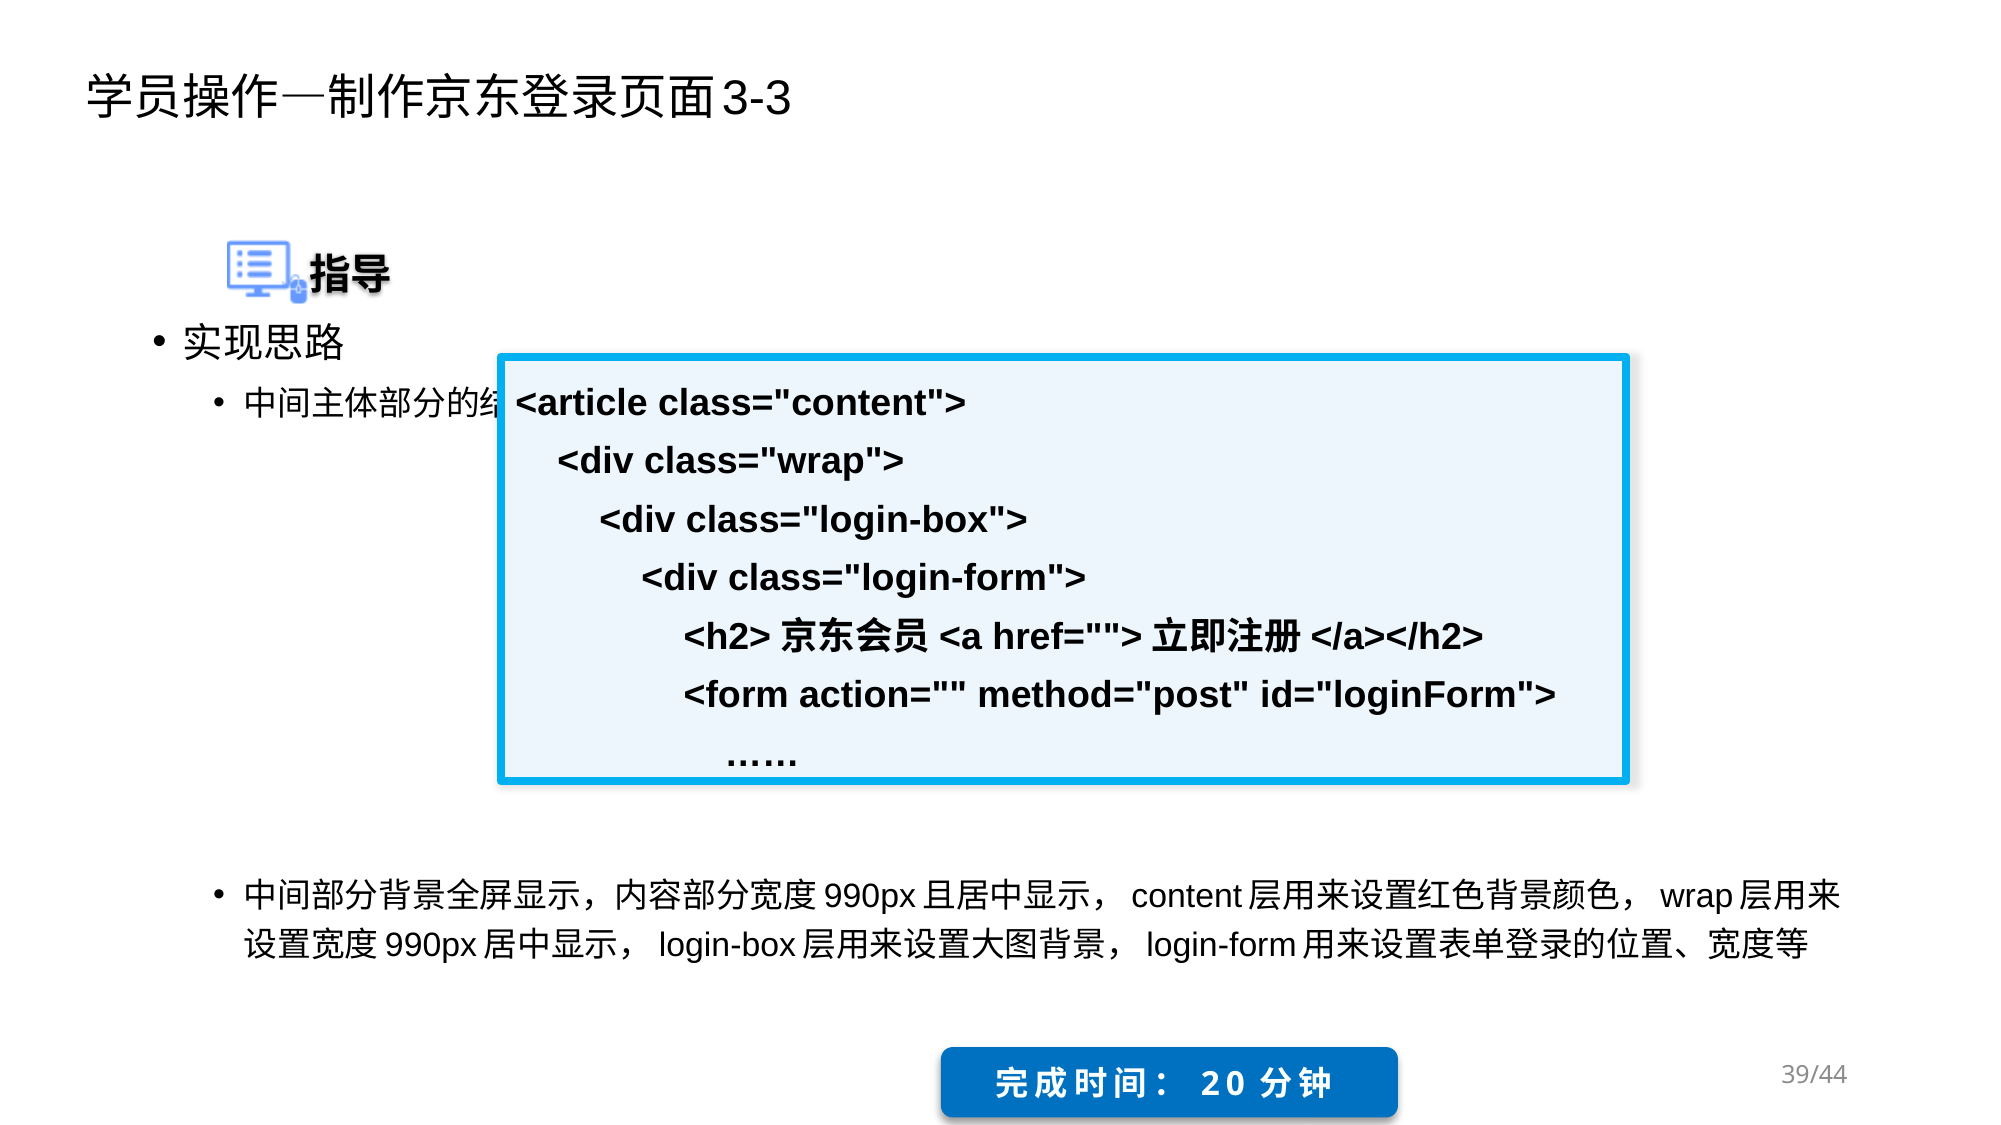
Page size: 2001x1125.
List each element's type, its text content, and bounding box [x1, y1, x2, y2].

title 学员操作—制作京东登录页面3-3 [70, 46, 1627, 133]
slide_number /44 [1412, 1042, 1863, 1103]
list 实现思路 中间主体部分的结构 中间部分背景全屏显示，内容部分宽度990px且居中显示，content层用来设置红色背景颜色，wrap层用来设置宽度990px居中显示，login-box层用来设置大图背景，login-form用来设置表单登录的位置、宽度等 [137, 299, 1863, 1014]
text_box <article class="content"> <div class="wrap"> <div class="login-box"> <div class="login-form"> <h2>京东会员<a href="">立即注册</a></h2> <form action="" method="post" id="loginForm"> …… [500, 356, 1627, 781]
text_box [940, 1047, 1398, 1118]
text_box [226, 235, 408, 318]
